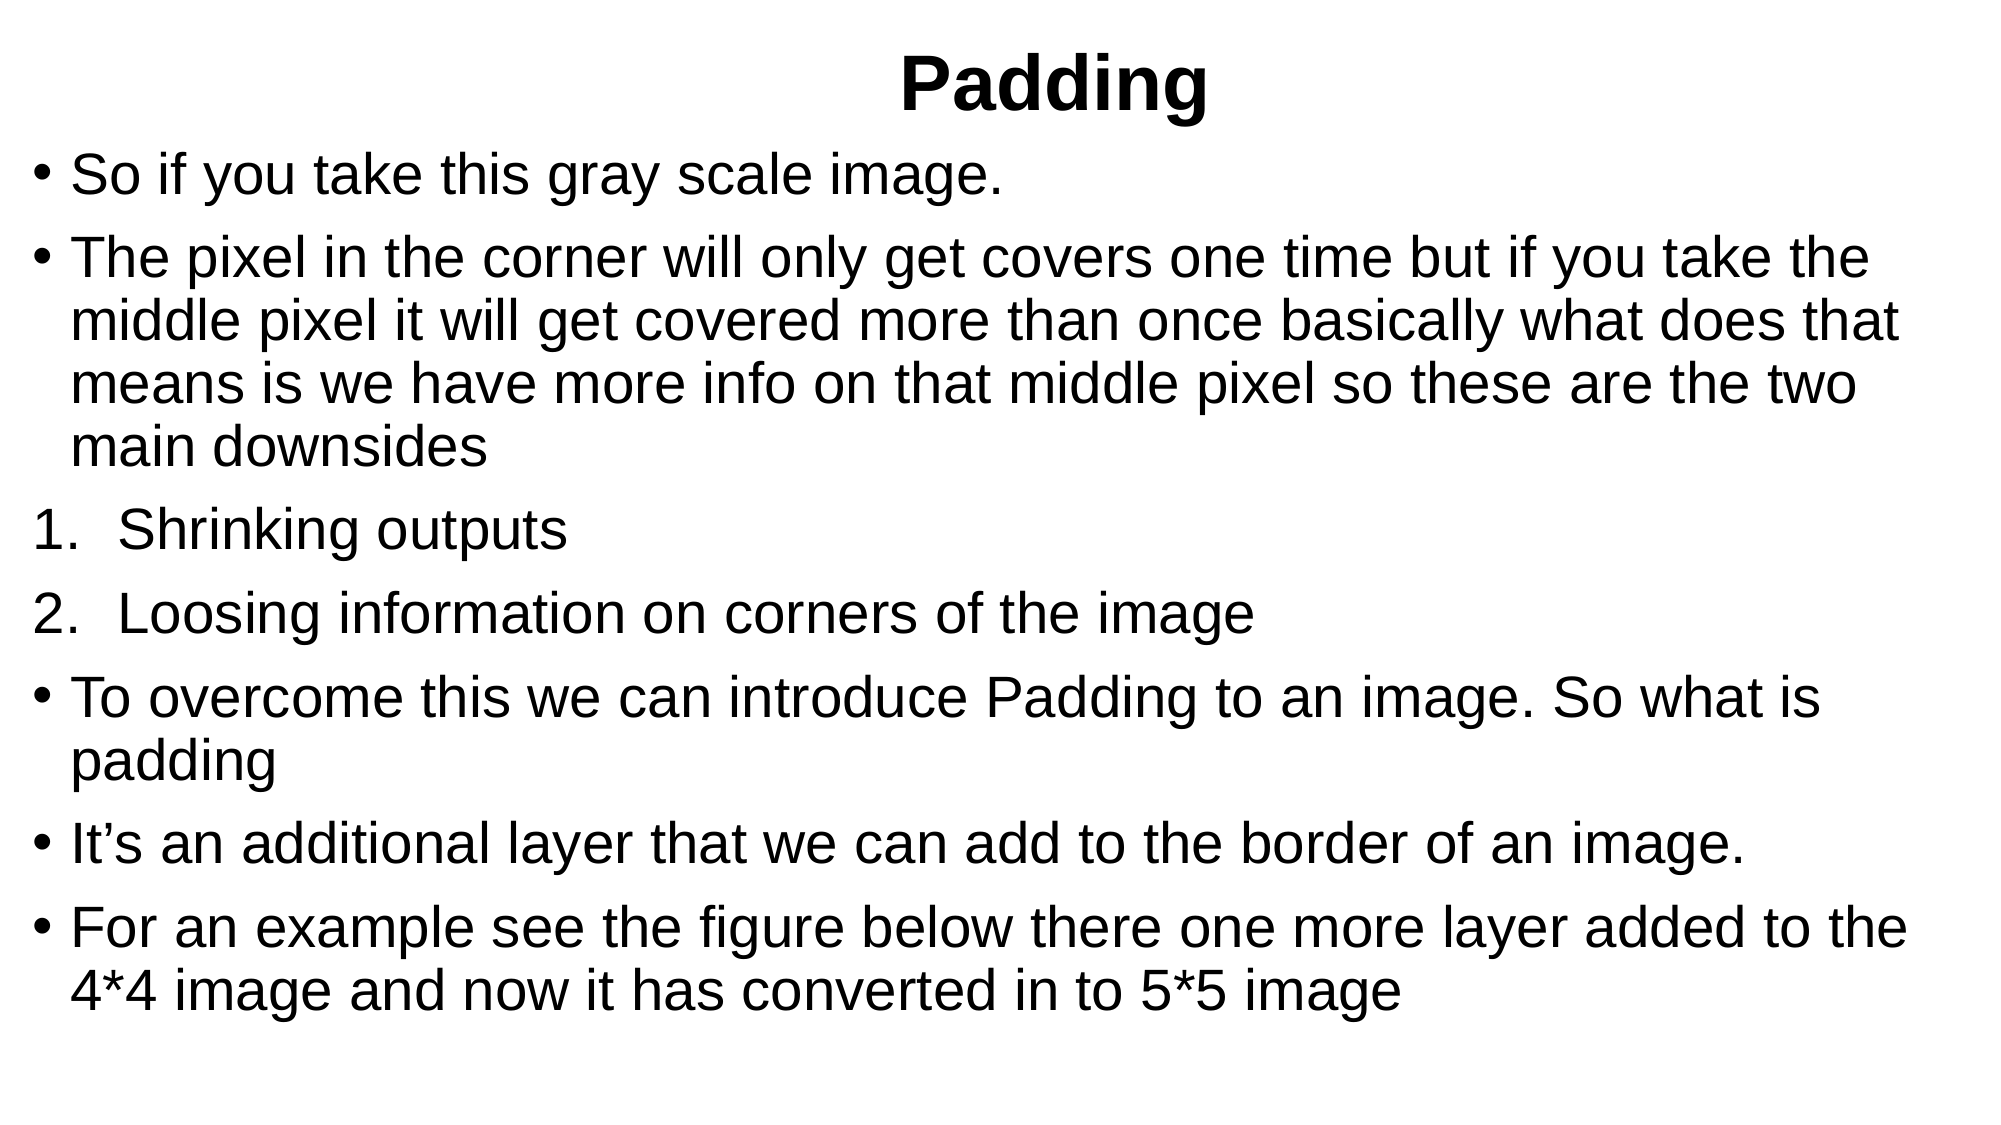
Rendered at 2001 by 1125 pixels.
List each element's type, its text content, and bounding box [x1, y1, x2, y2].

list So if you take this gray scale image. The pixel in the corner will only get covers one time but if you take the middle pixel it will get covered more than once basically what does that means is we have more info on that middle pixel so these are the two main downsides Shrinking outputs Loosing information on corners of the image To overcome this we can introduce Padding to an image. So what is padding It’s an additional layer that we can add to the border of an image. For an example see the figure below there one more layer added to the 4*4 image and now it has converted in to 5*5 image [18, 136, 1979, 1106]
title Padding [884, 34, 1253, 136]
